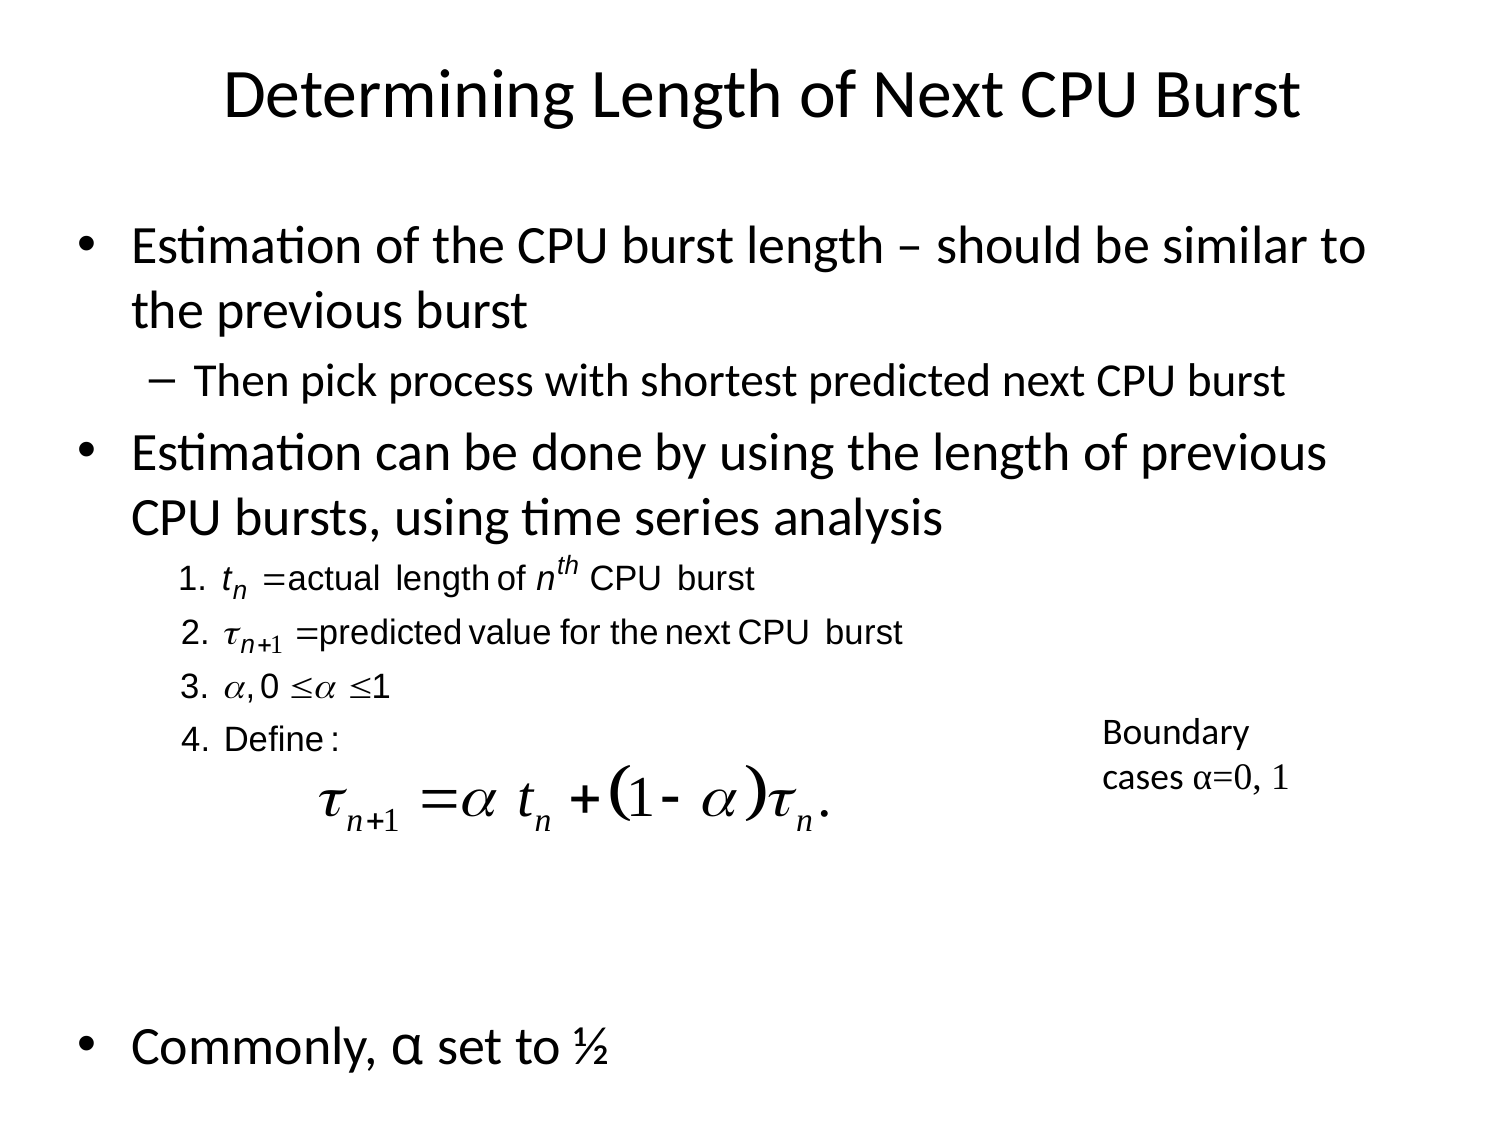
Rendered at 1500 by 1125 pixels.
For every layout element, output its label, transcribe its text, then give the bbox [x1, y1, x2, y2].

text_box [178, 549, 906, 756]
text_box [312, 753, 838, 851]
list Estimation of the CPU burst length – should be similar to the previous burst Then pick process with shortest predicted next CPU burst Estimation can be done by using the length of previous CPU bursts, using time series analysis Commonly, α set to ½ [62, 202, 1385, 1088]
text_box Boundary cases α=0, 1 [1087, 699, 1338, 850]
title Determining Length of Next CPU Burst [75, 39, 1452, 141]
